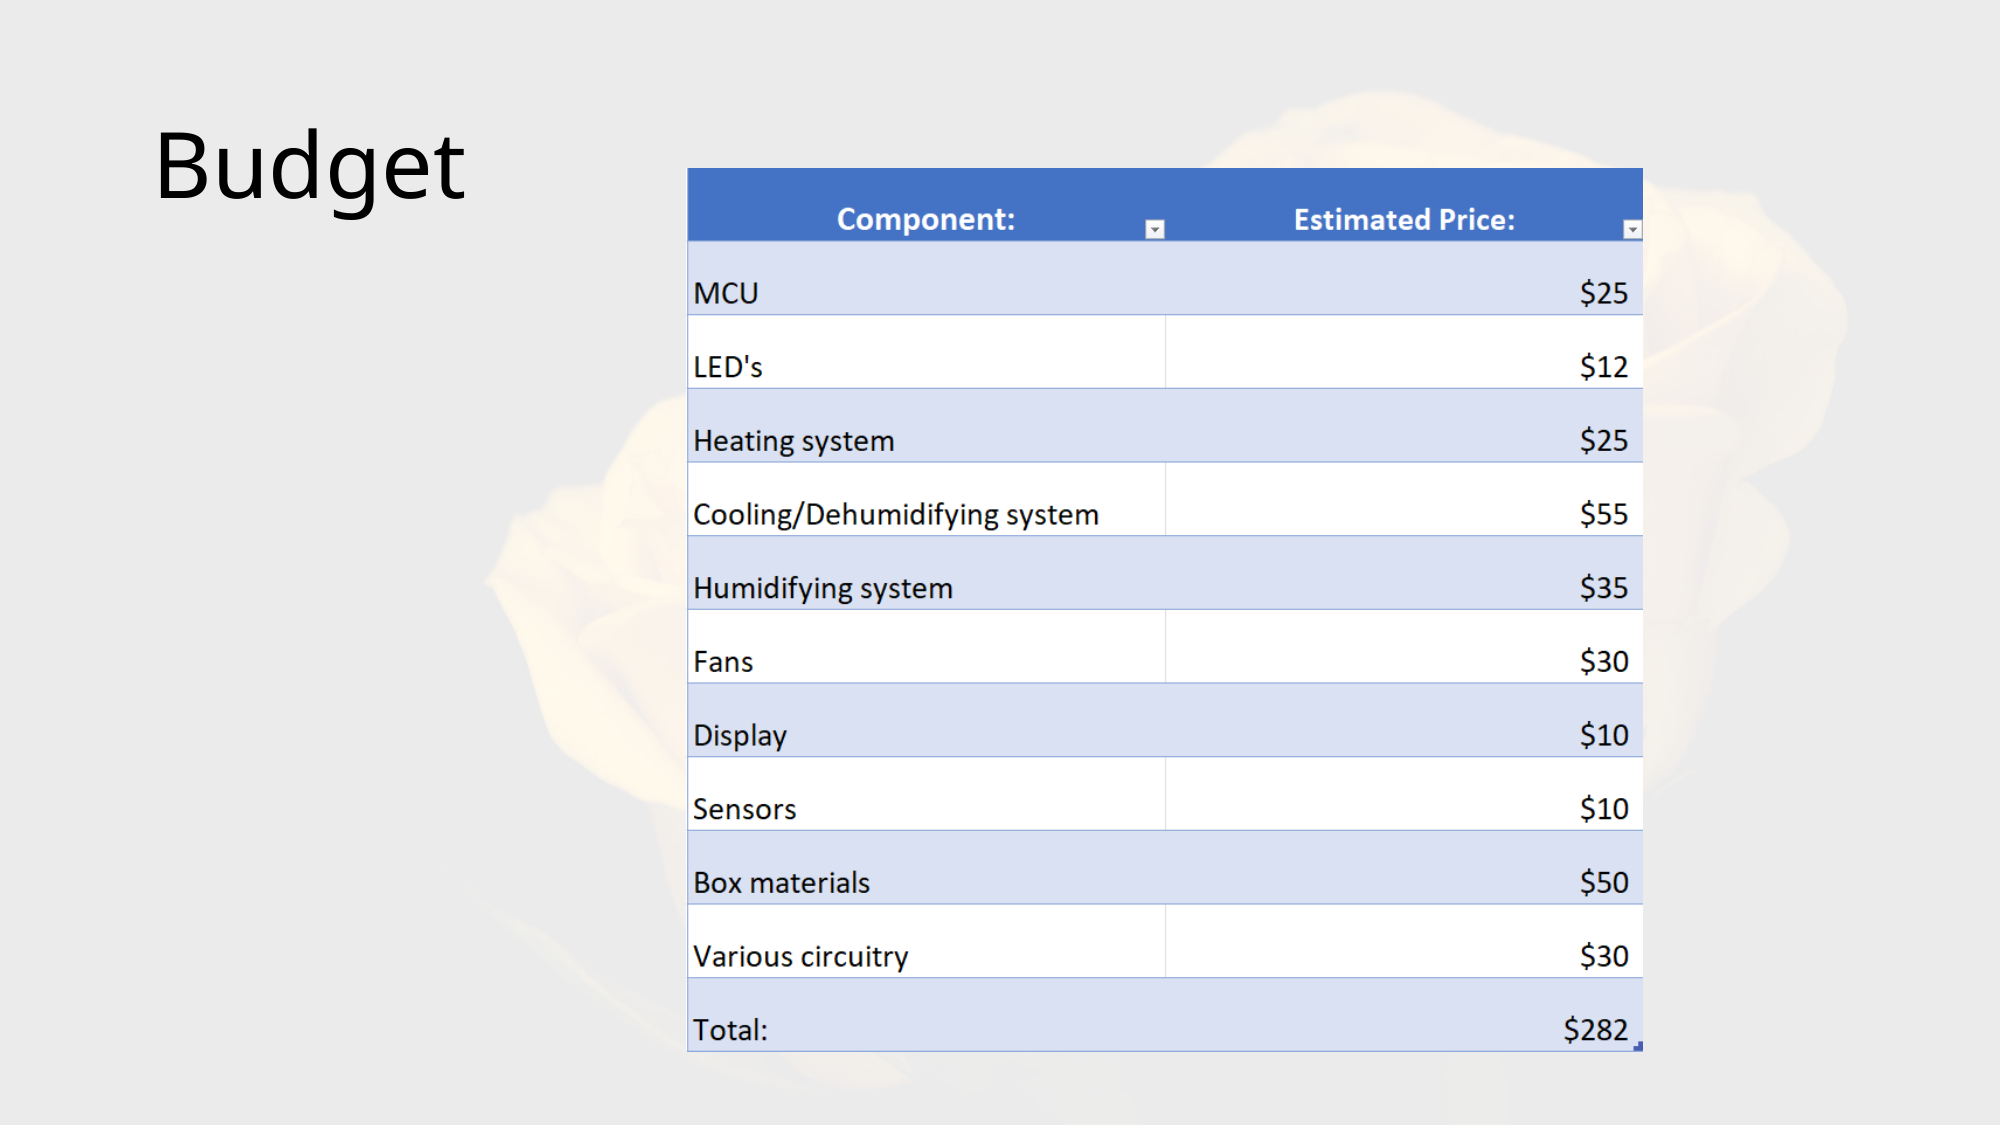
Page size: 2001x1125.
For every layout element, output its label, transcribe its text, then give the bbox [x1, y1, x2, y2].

title Budget [137, 59, 1863, 278]
picture [686, 168, 1643, 1052]
